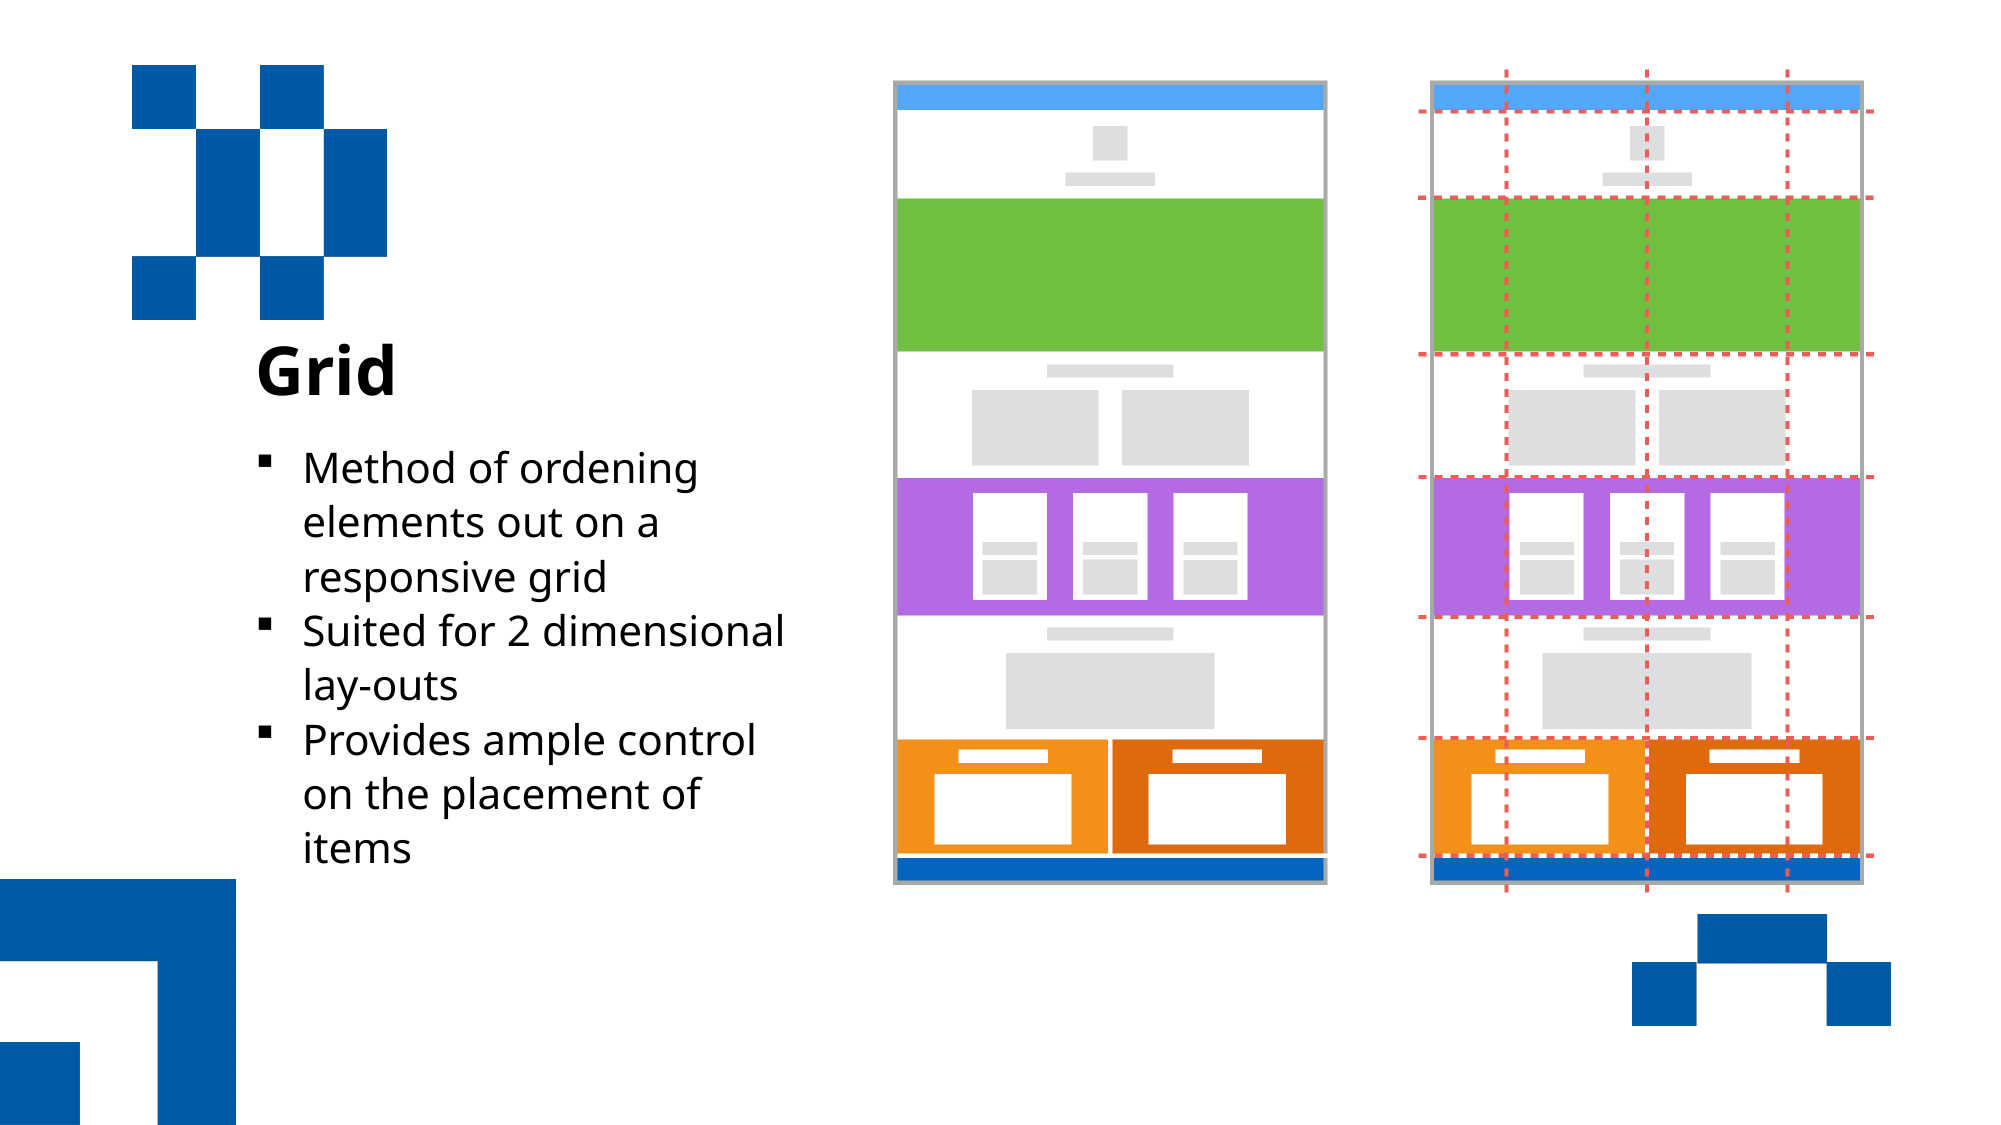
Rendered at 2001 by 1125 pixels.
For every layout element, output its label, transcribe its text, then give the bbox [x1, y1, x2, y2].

picture [1624, 914, 1891, 1026]
picture [132, 65, 387, 320]
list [862, 51, 1897, 914]
list Method of ordening elements out on a responsive grid Suited for 2 dimensional lay-outs Provides ample control on the placement of items [255, 437, 811, 888]
title Grid [255, 319, 811, 409]
picture [0, 879, 236, 1125]
